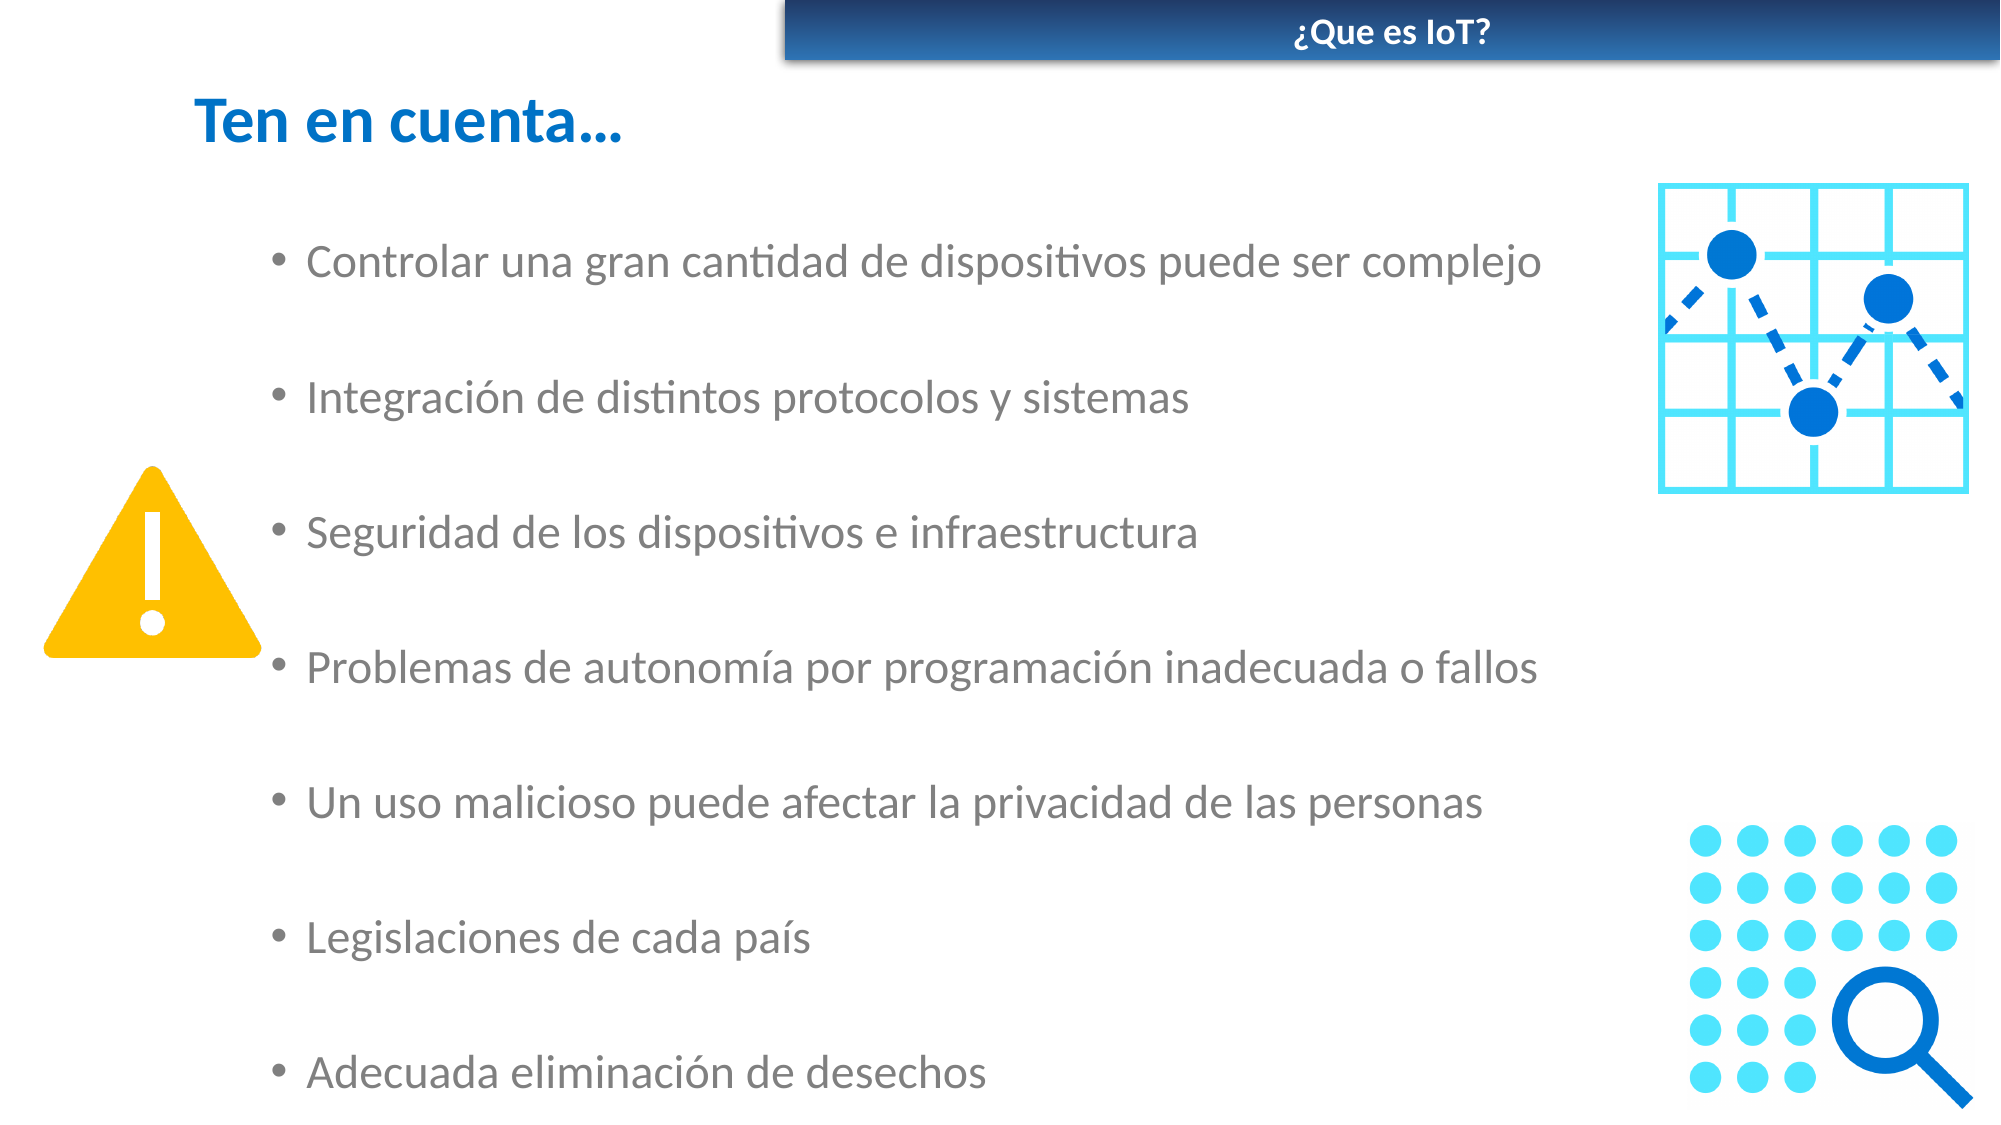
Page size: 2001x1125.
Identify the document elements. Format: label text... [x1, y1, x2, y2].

text_box ¿Que es IoT? [785, 0, 2000, 60]
picture [31, 441, 273, 684]
list Controlar una gran cantidad de dispositivos puede ser complejo Integración de distintos protocolos y sistemas Seguridad de los dispositivos e infraestructura Problemas de autonomía por programación inadecuada o fallos Un uso malicioso puede afectar la privacidad de las personas Legislaciones de cada país Adecuada eliminación de desechos [255, 164, 1775, 1110]
picture [1687, 822, 1975, 1110]
picture [1658, 183, 1969, 494]
text_box Ten en cuenta… [179, 68, 641, 164]
